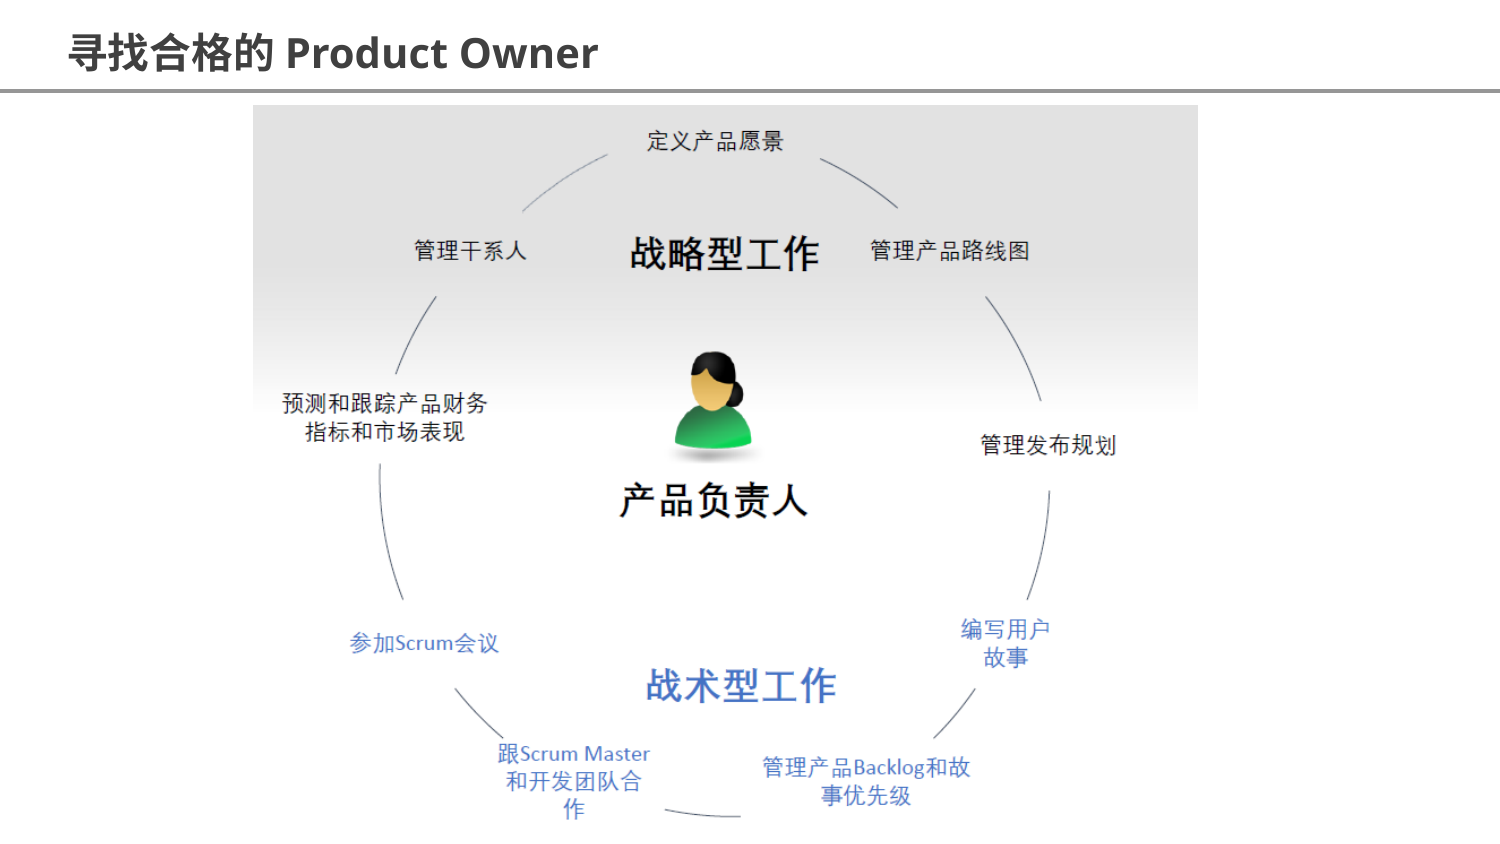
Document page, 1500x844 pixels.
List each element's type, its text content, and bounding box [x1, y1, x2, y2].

text_box 寻找合格的Product Owner [51, 9, 656, 85]
picture [253, 104, 1198, 840]
